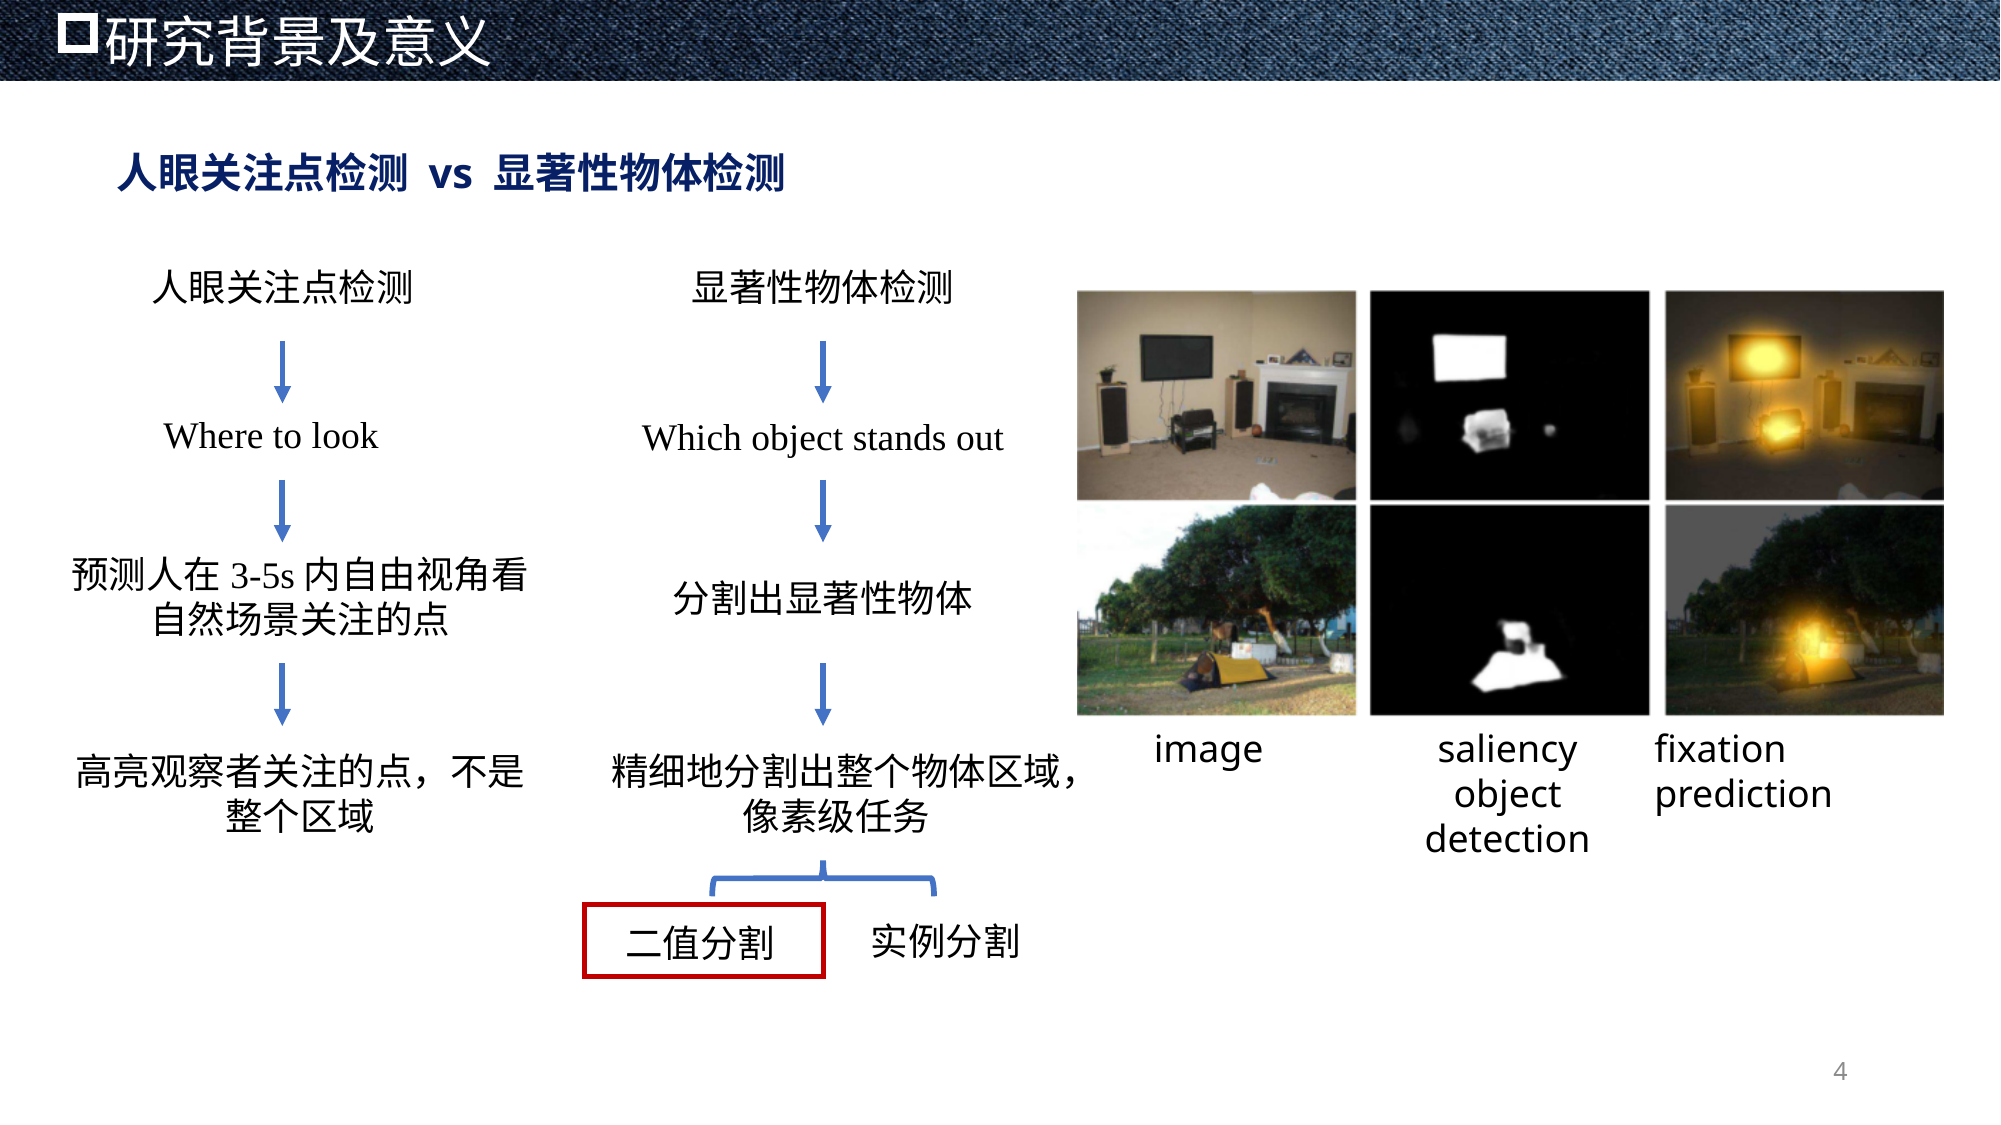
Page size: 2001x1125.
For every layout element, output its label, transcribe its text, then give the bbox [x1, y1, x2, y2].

text_box Where to look [79, 403, 462, 464]
picture [0, 0, 2000, 81]
text_box image [1139, 717, 1286, 778]
text_box 人眼关注点检测 vs 显著性物体检测 [102, 139, 1137, 204]
text_box saliency object detection [1367, 717, 1648, 868]
text_box fixation prediction [1639, 717, 1967, 823]
picture [1077, 289, 1944, 717]
text_box 预测人在3-5s内自由视角看自然场景关注的点 [55, 543, 546, 649]
text_box 二值分割 [577, 912, 583, 972]
text_box [711, 860, 935, 897]
text_box 显著性物体检测 [676, 256, 970, 317]
text_box Which object stands out [584, 405, 1062, 466]
text_box 人眼关注点检测 [136, 256, 429, 317]
text_box 实例分割 [824, 910, 1069, 971]
text_box [583, 904, 824, 978]
text_box 高亮观察者关注的点，不是整个区域 [55, 740, 546, 845]
slide_number 4 [1412, 1042, 1863, 1103]
text_box 分割出显著性物体 [631, 567, 1014, 628]
text_box 精细地分割出整个物体区域，像素级任务 [584, 740, 1089, 845]
